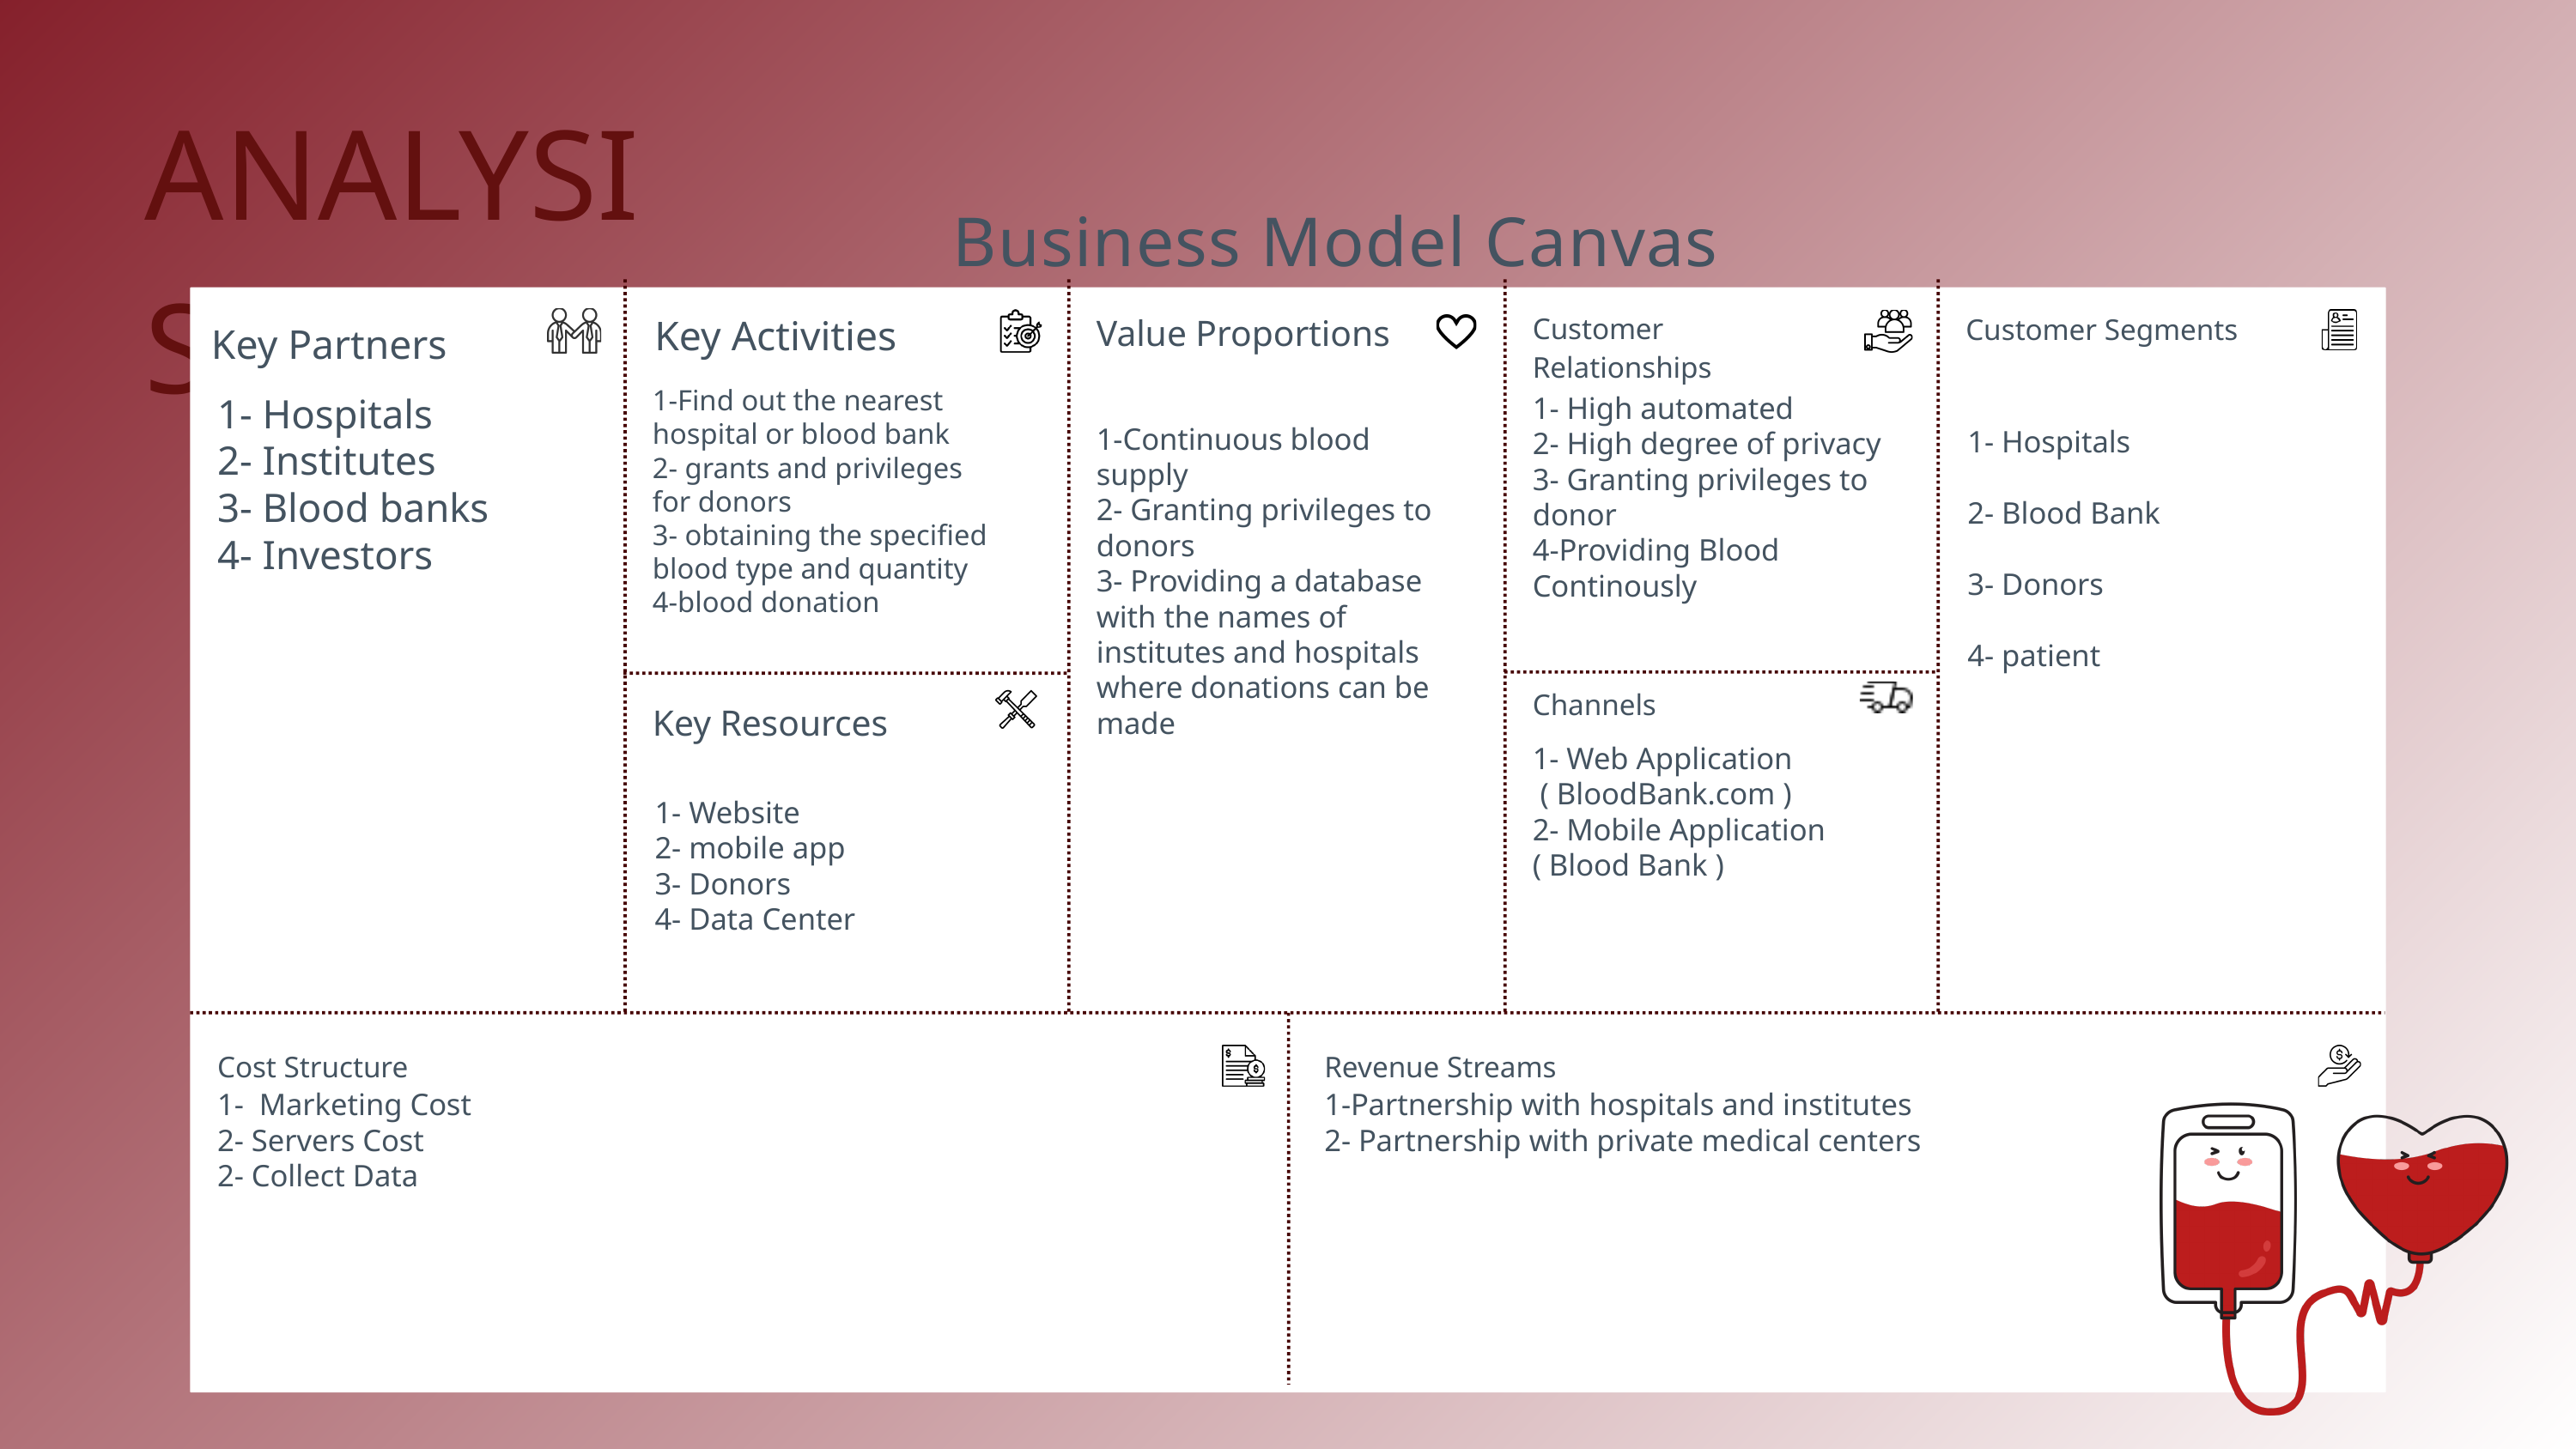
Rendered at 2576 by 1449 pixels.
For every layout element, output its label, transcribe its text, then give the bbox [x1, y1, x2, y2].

text_box Business Model Canvas [857, 198, 1719, 277]
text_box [190, 279, 2386, 1393]
text_box ANALYSIS [144, 70, 675, 419]
text_box [2159, 1100, 2510, 1416]
